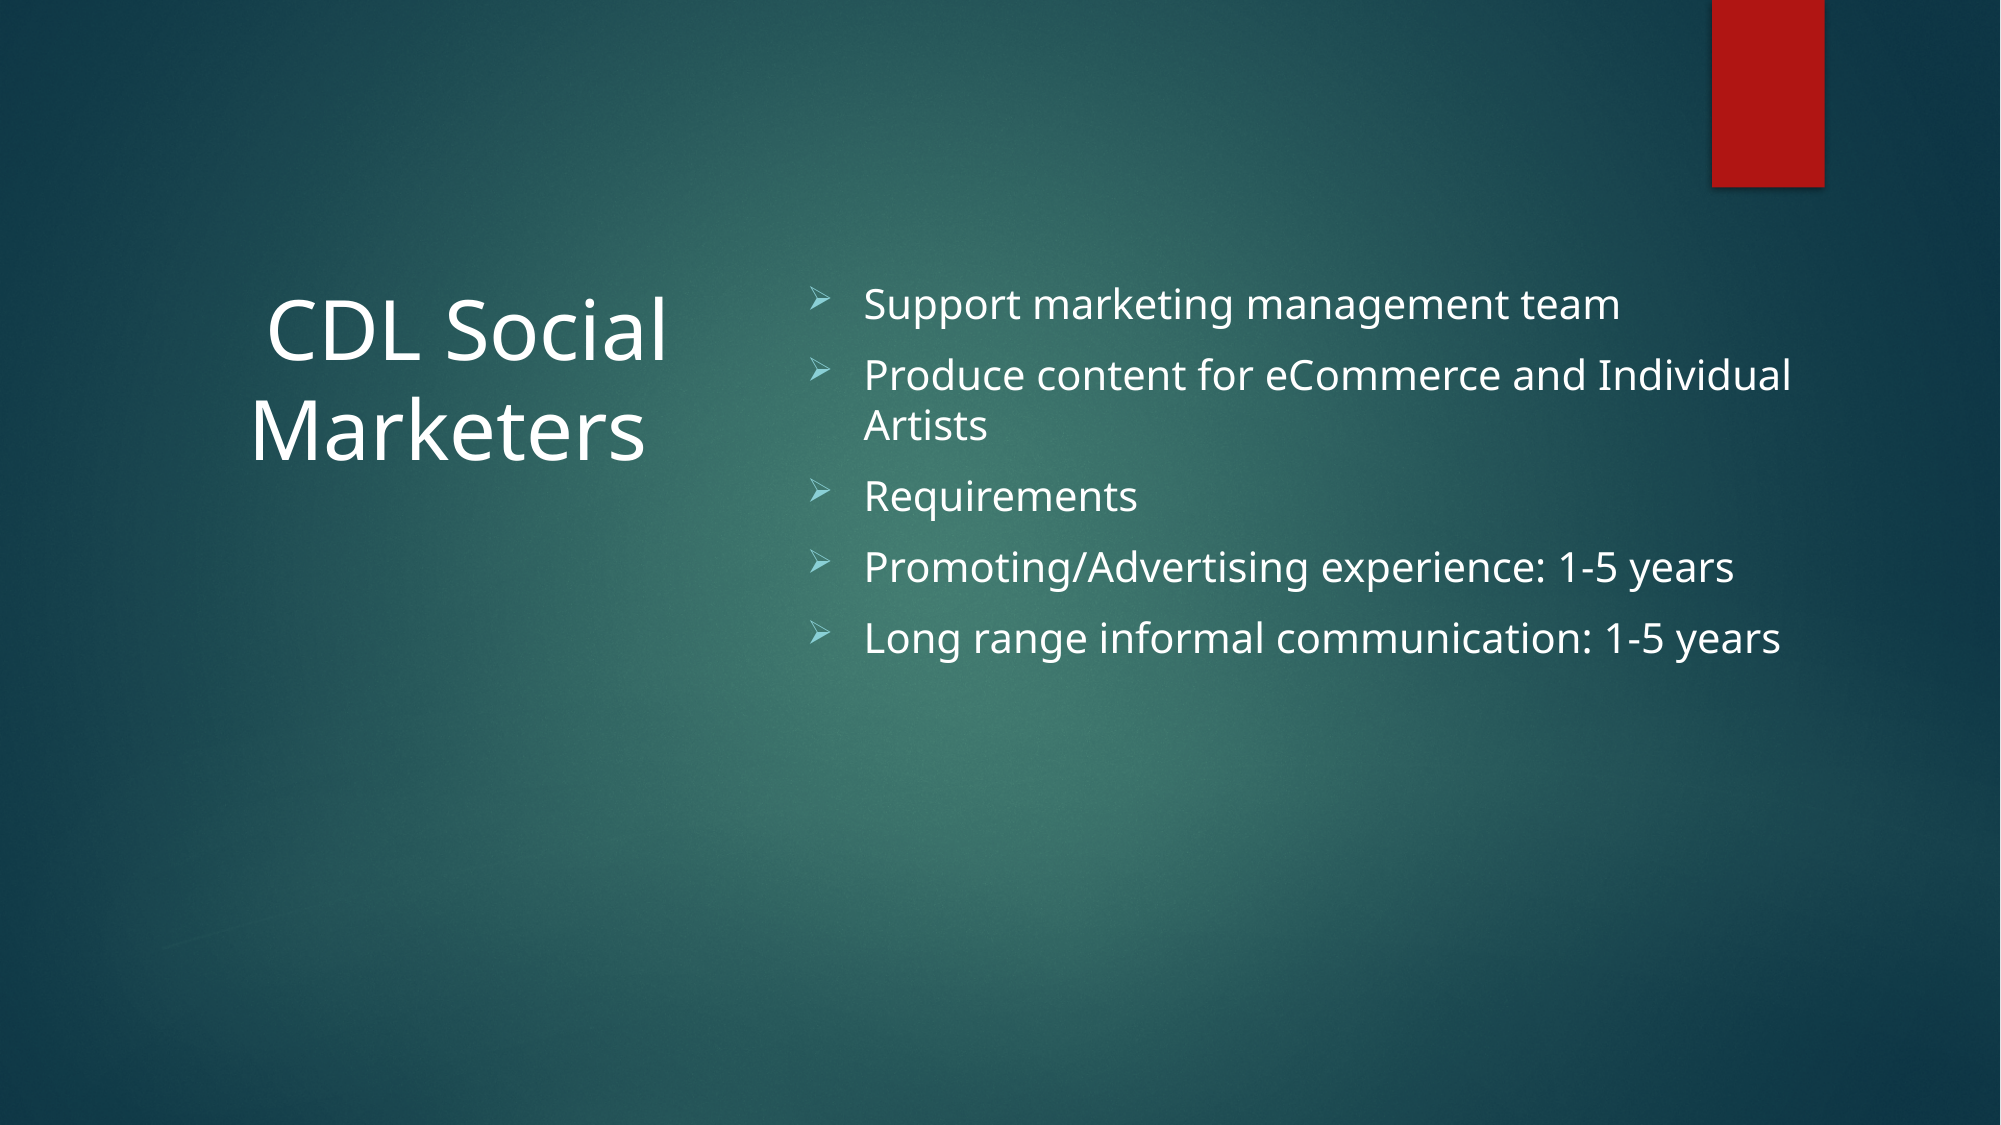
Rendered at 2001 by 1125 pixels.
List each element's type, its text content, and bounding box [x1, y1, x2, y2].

text_box [1711, 0, 1825, 188]
text_box [0, 0, 2000, 1125]
title CDL Social Marketers [107, 270, 685, 1004]
list Support marketing management team Produce content for eCommerce and Individual Artists Requirements Promoting/Advertising experience: 1-5 years Long range informal communication: 1-5 years [792, 270, 1825, 1004]
